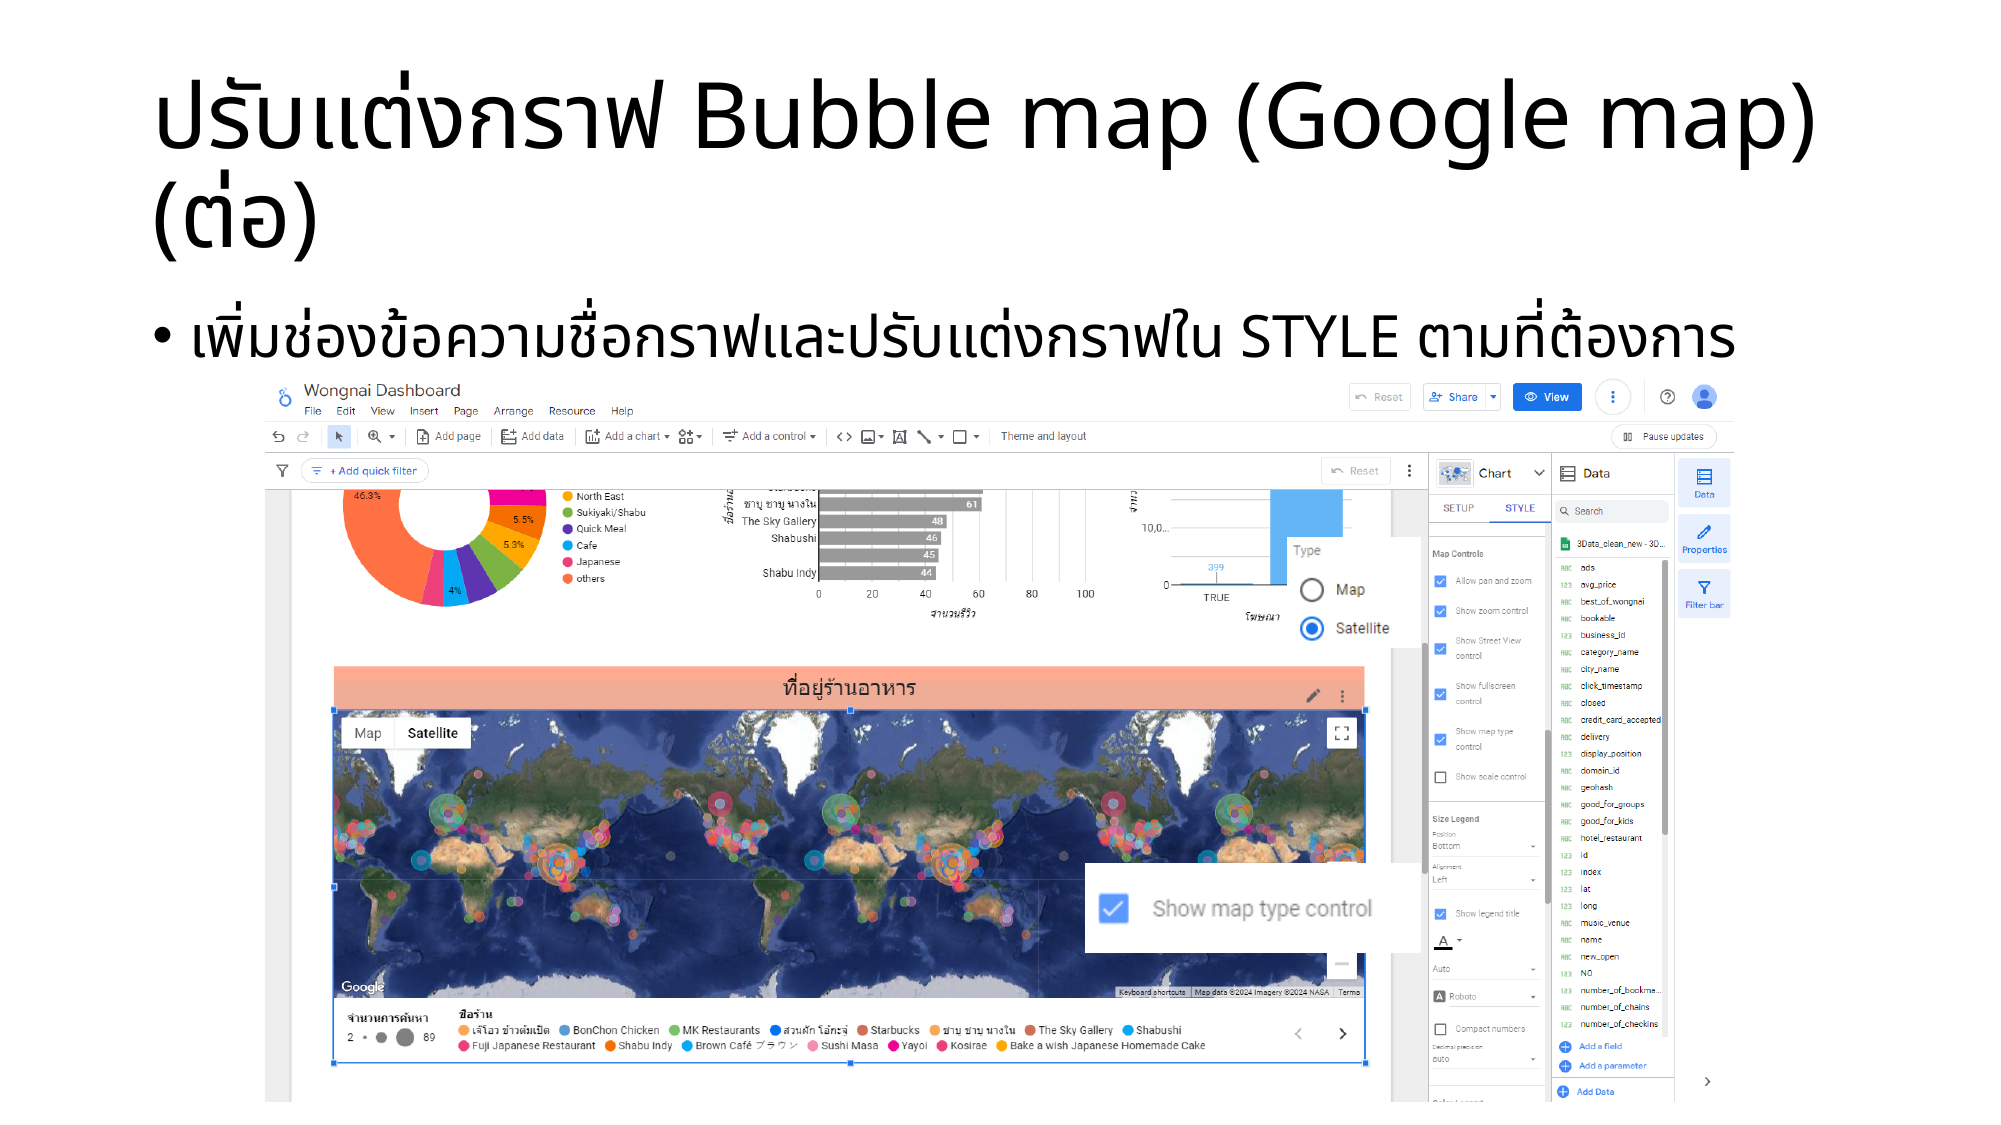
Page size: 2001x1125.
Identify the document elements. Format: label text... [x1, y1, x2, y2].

picture [265, 374, 1735, 1102]
title ปรับแต่งกราฟ Bubble map (Google map) (ต่อ) [137, 59, 1863, 278]
list เพิ่มช่องข้อความชื่อกราฟและปรับแต่งกราฟใน STYLE ตามที่ต้องการ [137, 299, 1863, 1014]
